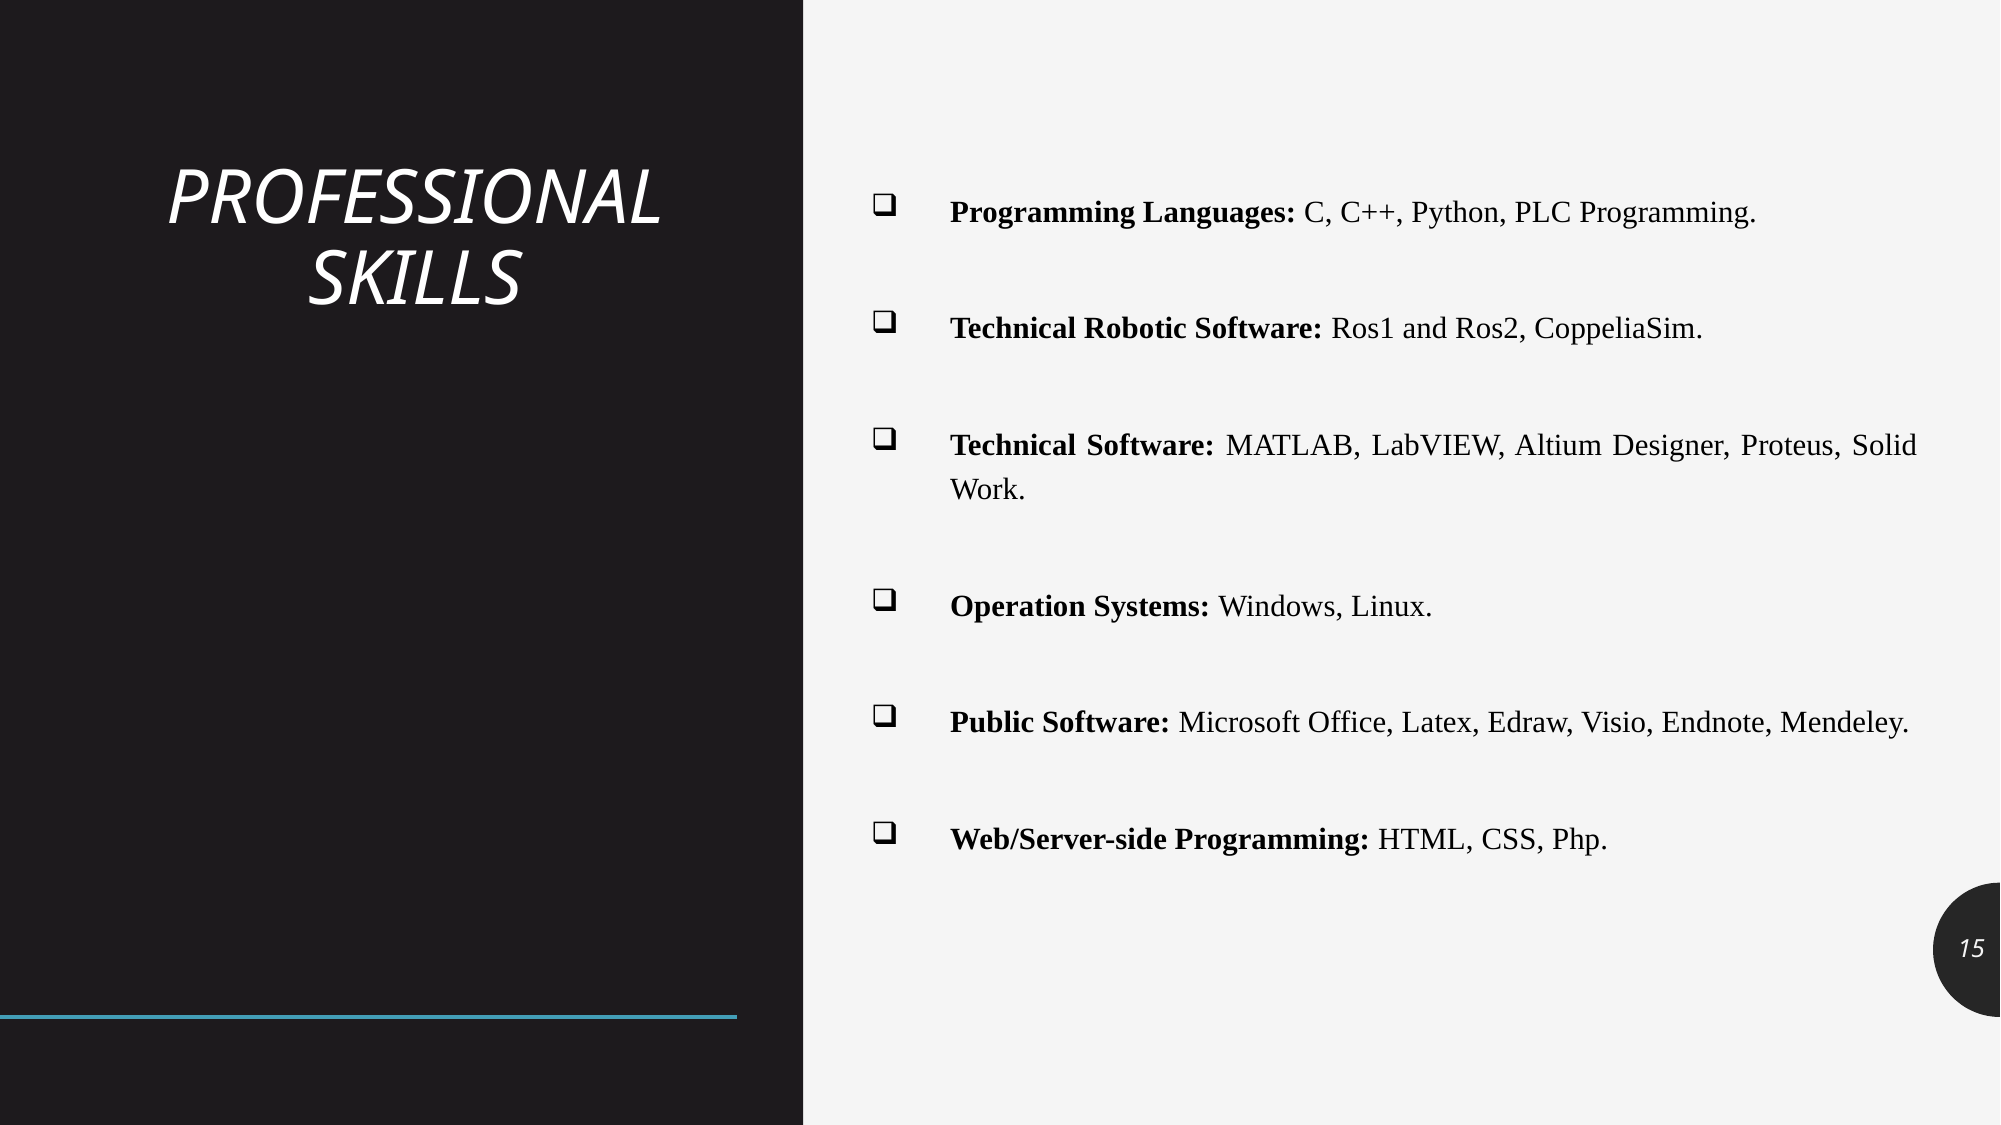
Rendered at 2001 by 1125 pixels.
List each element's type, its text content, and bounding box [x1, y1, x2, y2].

slide_number 15 [1933, 919, 2000, 980]
text_box Programming Languages: C, C++, Python, PLC Programming. Technical Robotic Software: Ros1 and Ros2, CoppeliaSim. Technical Software: MATLAB, LabVIEW, Altium Designer, Proteus, Solid Work. Operation Systems: Windows, Linux. Public Software: Microsoft Office, Latex, Edraw, Visio, Endnote, Mendeley. Web/Server-side Programming: HTML, CSS, Php. [856, 176, 1934, 893]
title PROFESSIONAL SKILLS [77, 91, 754, 328]
